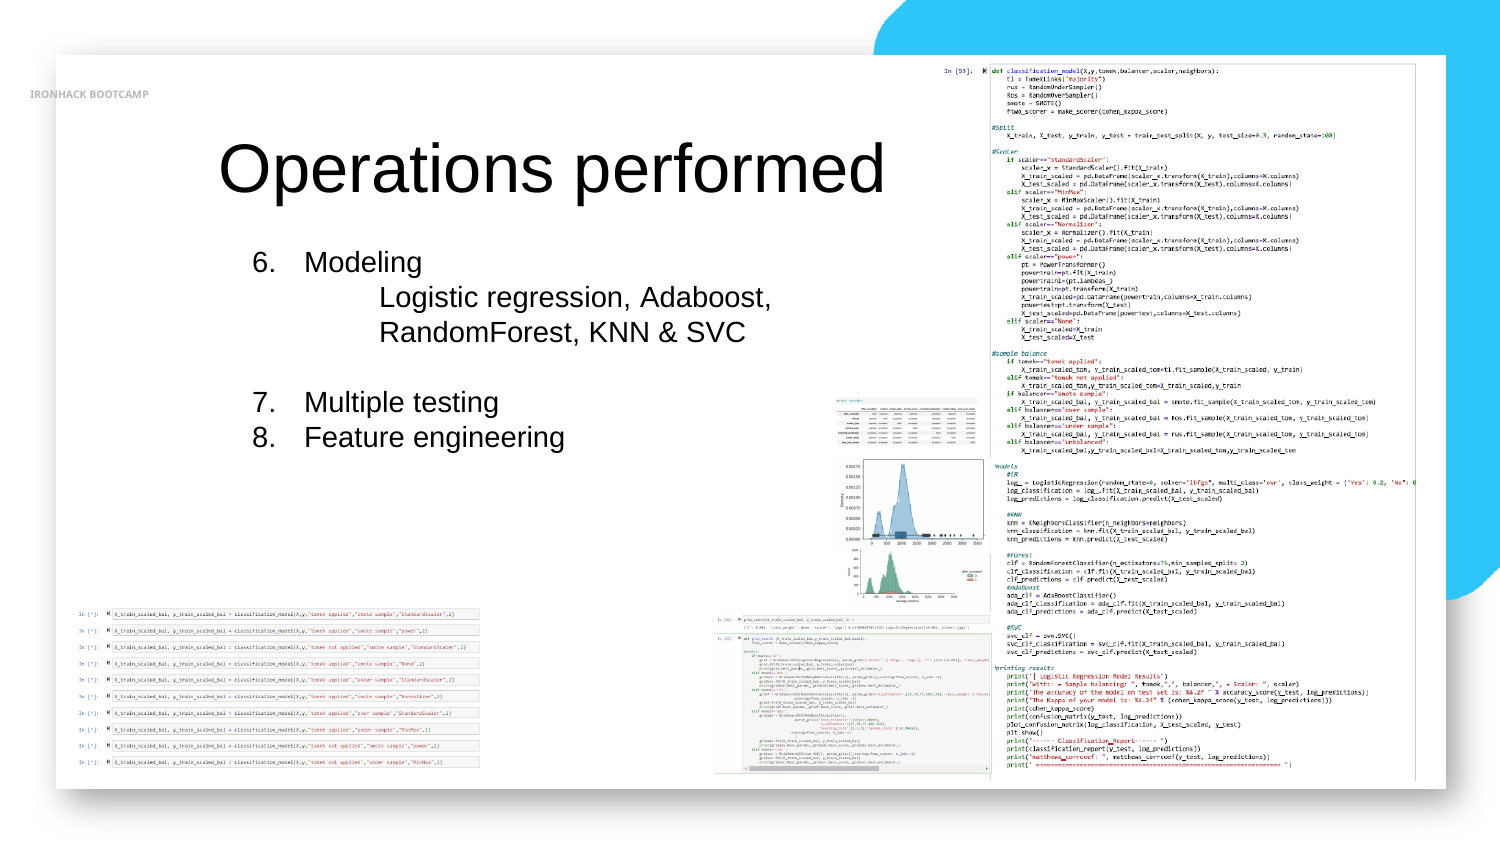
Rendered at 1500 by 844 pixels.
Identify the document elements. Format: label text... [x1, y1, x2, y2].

picture [0, 0, 1500, 844]
text_box IRONHACK BOOTCAMP [15, 71, 354, 108]
text_box Operations performed [203, 108, 931, 222]
text_box Modeling Logistic regression, Adaboost, RandomForest, KNN & SVC Multiple testing Feature engineering [214, 222, 931, 503]
